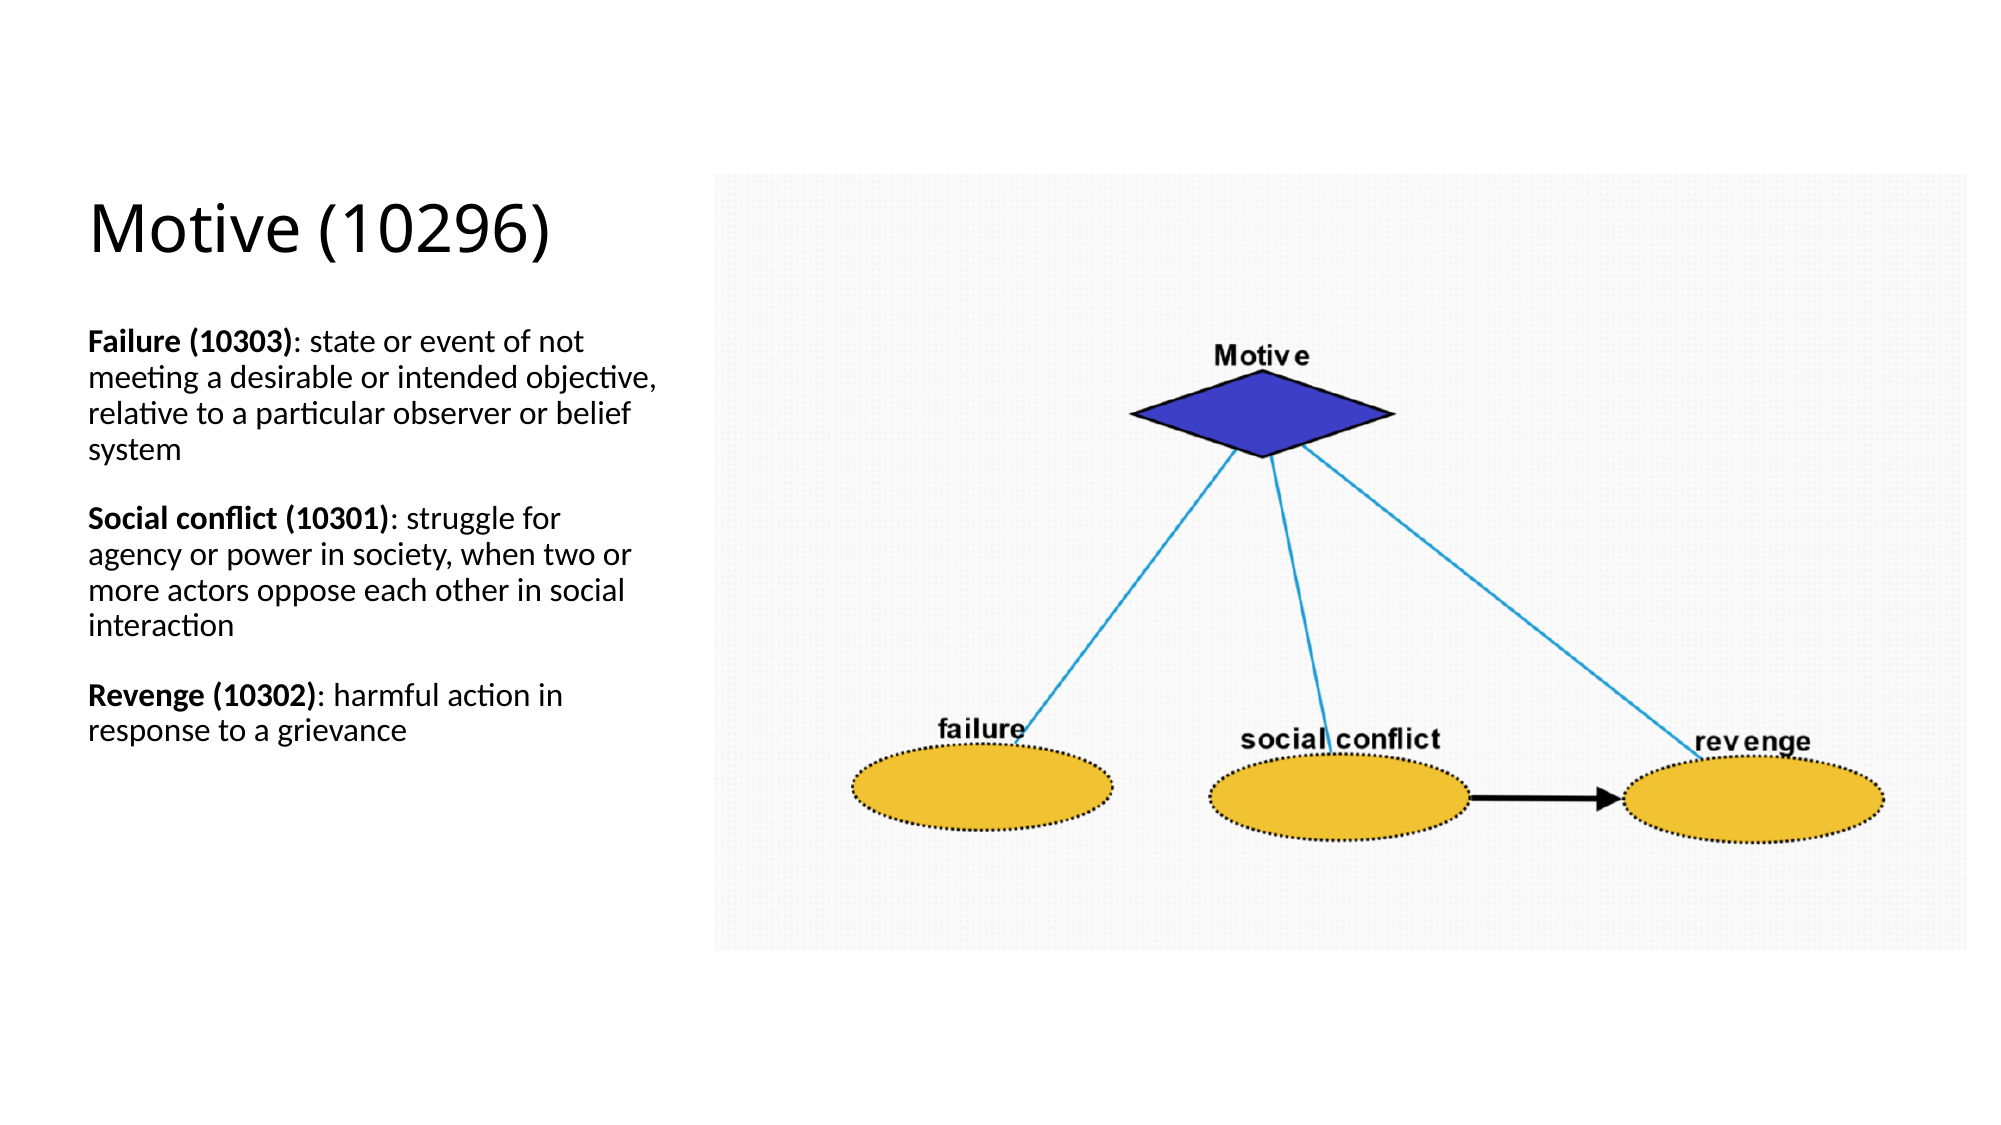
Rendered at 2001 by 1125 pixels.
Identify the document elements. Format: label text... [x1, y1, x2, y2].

list Failure (10303): state or event of not meeting a desirable or intended objective, relative to a particular observer or belief system Social conflict (10301): struggle for agency or power in society, when two or more actors oppose each other in social interaction Revenge (10302): harmful action in response to a grievance [68, 303, 683, 1000]
title Motive (10296) [68, 121, 683, 287]
picture [715, 174, 1967, 951]
